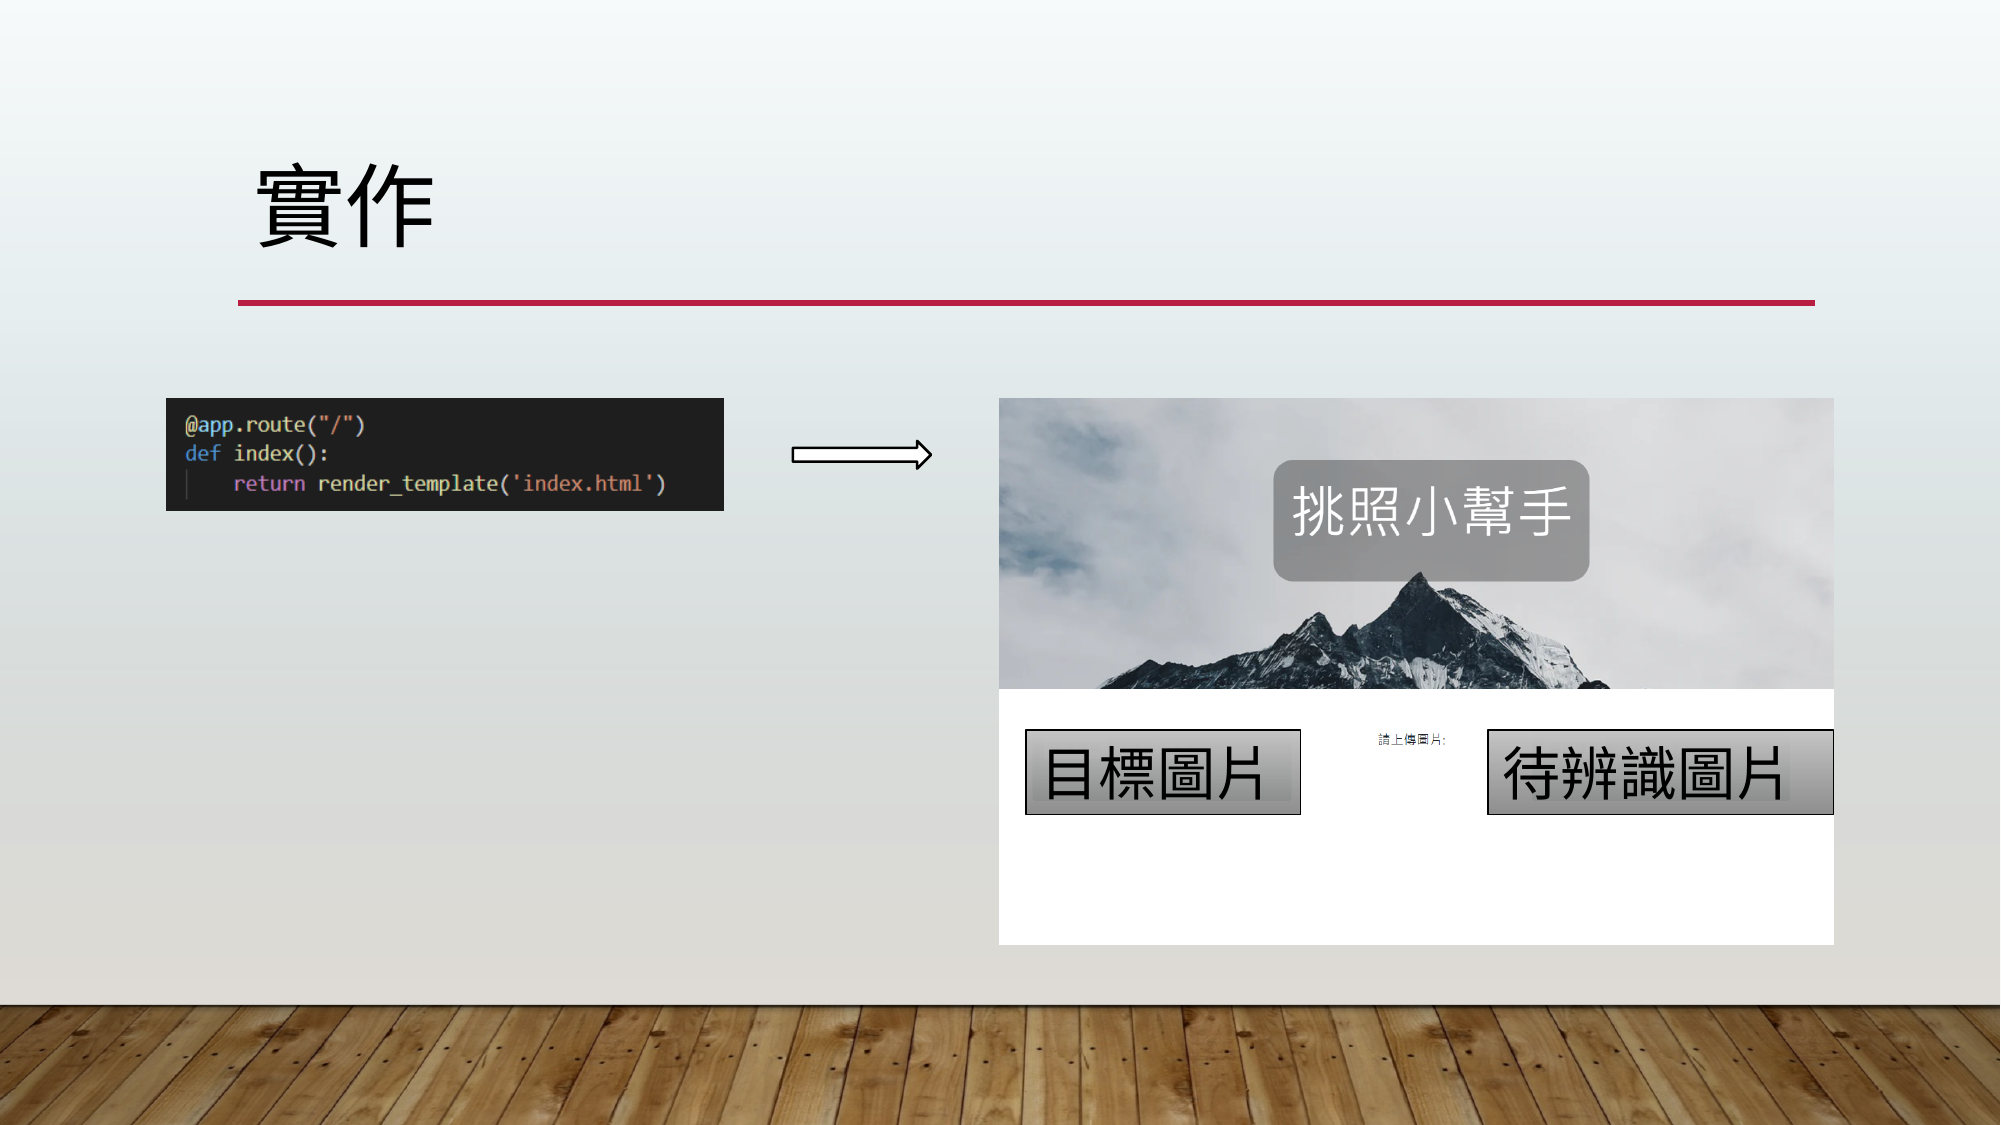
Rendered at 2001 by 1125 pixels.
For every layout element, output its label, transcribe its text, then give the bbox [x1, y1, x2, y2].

title 實作 [238, 154, 1814, 327]
picture [166, 398, 725, 512]
picture [999, 398, 1834, 946]
picture [0, 1005, 2000, 1125]
text_box [791, 439, 932, 470]
